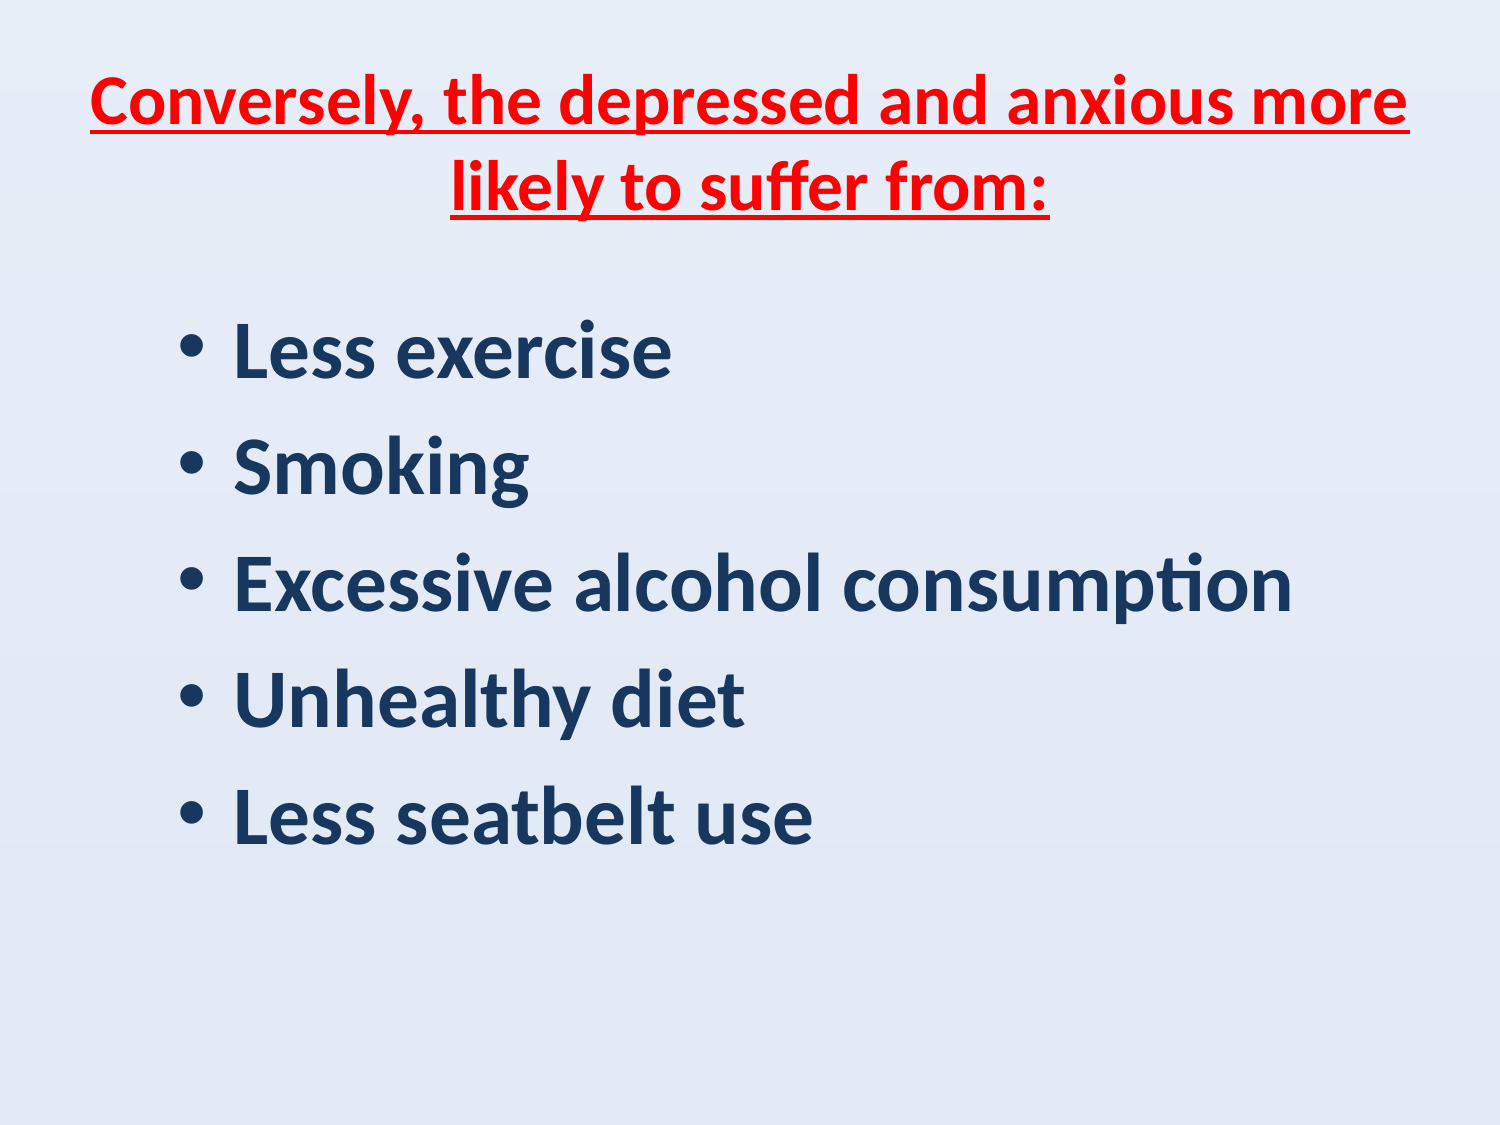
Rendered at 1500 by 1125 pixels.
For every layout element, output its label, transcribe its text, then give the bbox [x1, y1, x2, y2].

list Less exercise Smoking Excessive alcohol consumption Unhealthy diet Less seatbelt use [162, 287, 1500, 1030]
title Conversely, the depressed and anxious more likely to suffer from: [75, 45, 1425, 233]
